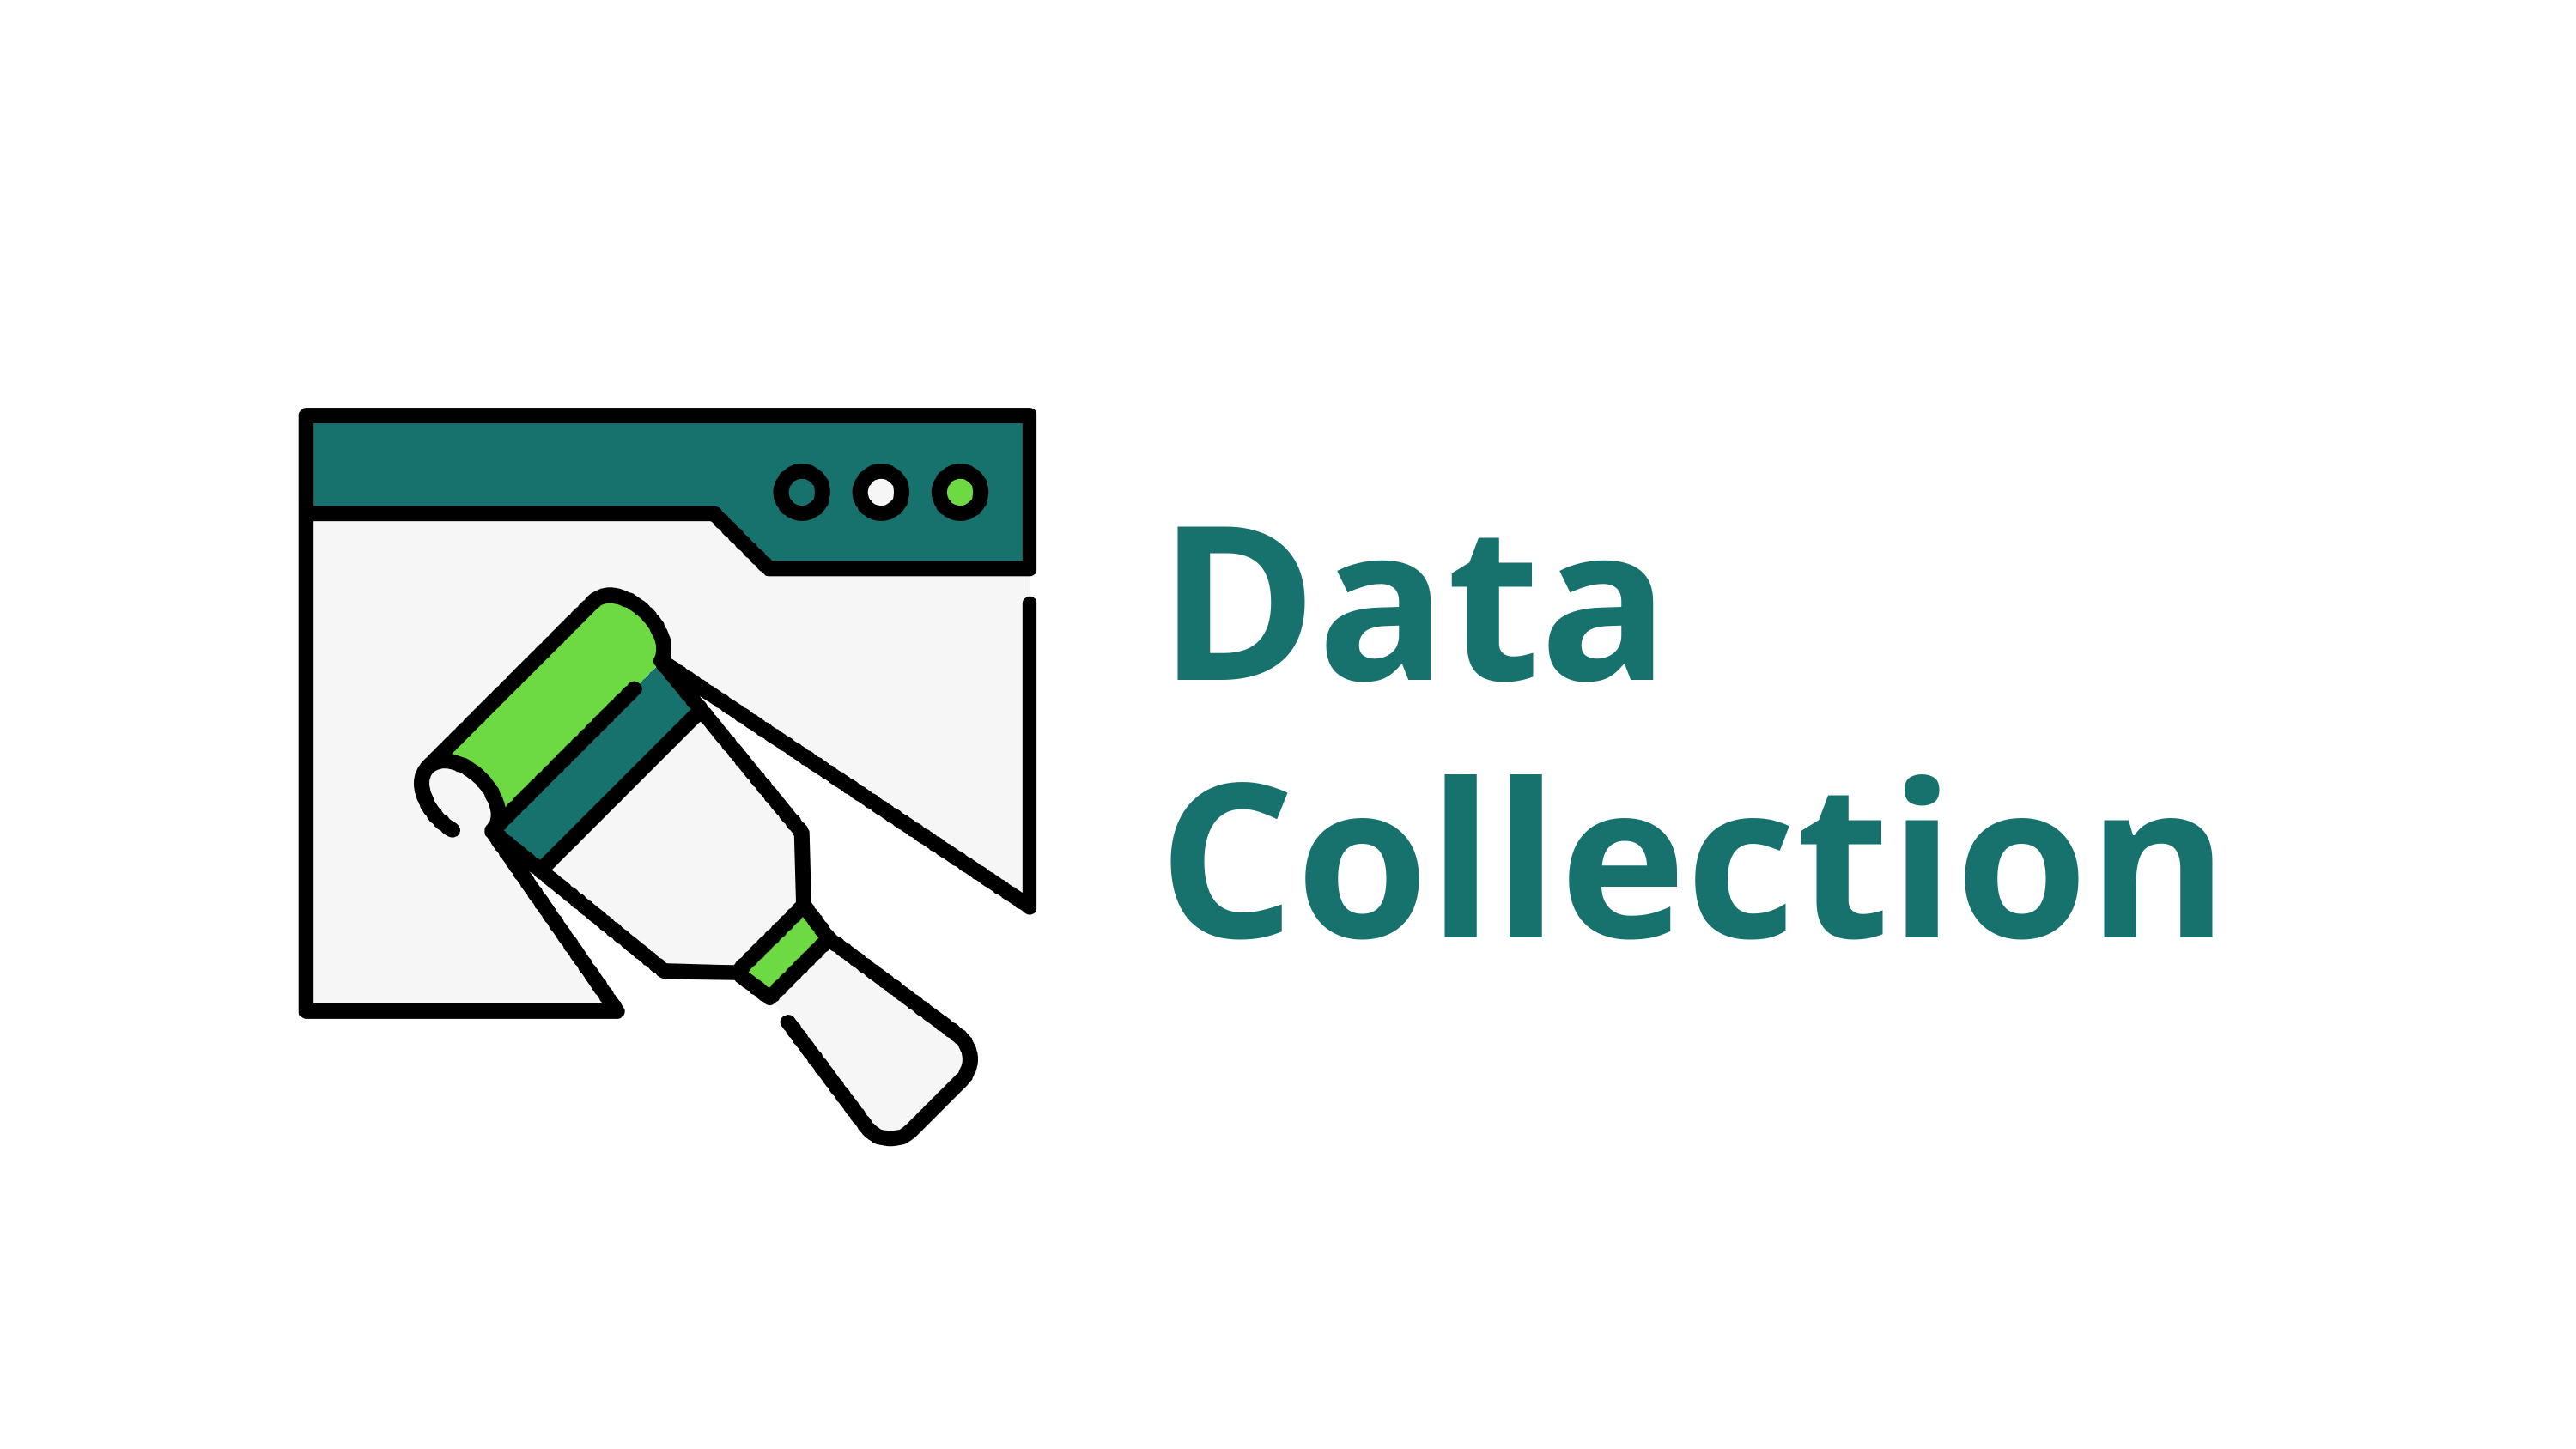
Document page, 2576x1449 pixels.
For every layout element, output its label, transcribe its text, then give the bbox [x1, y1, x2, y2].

text_box Data Collection [1158, 465, 2231, 981]
text_box [298, 407, 1037, 1152]
